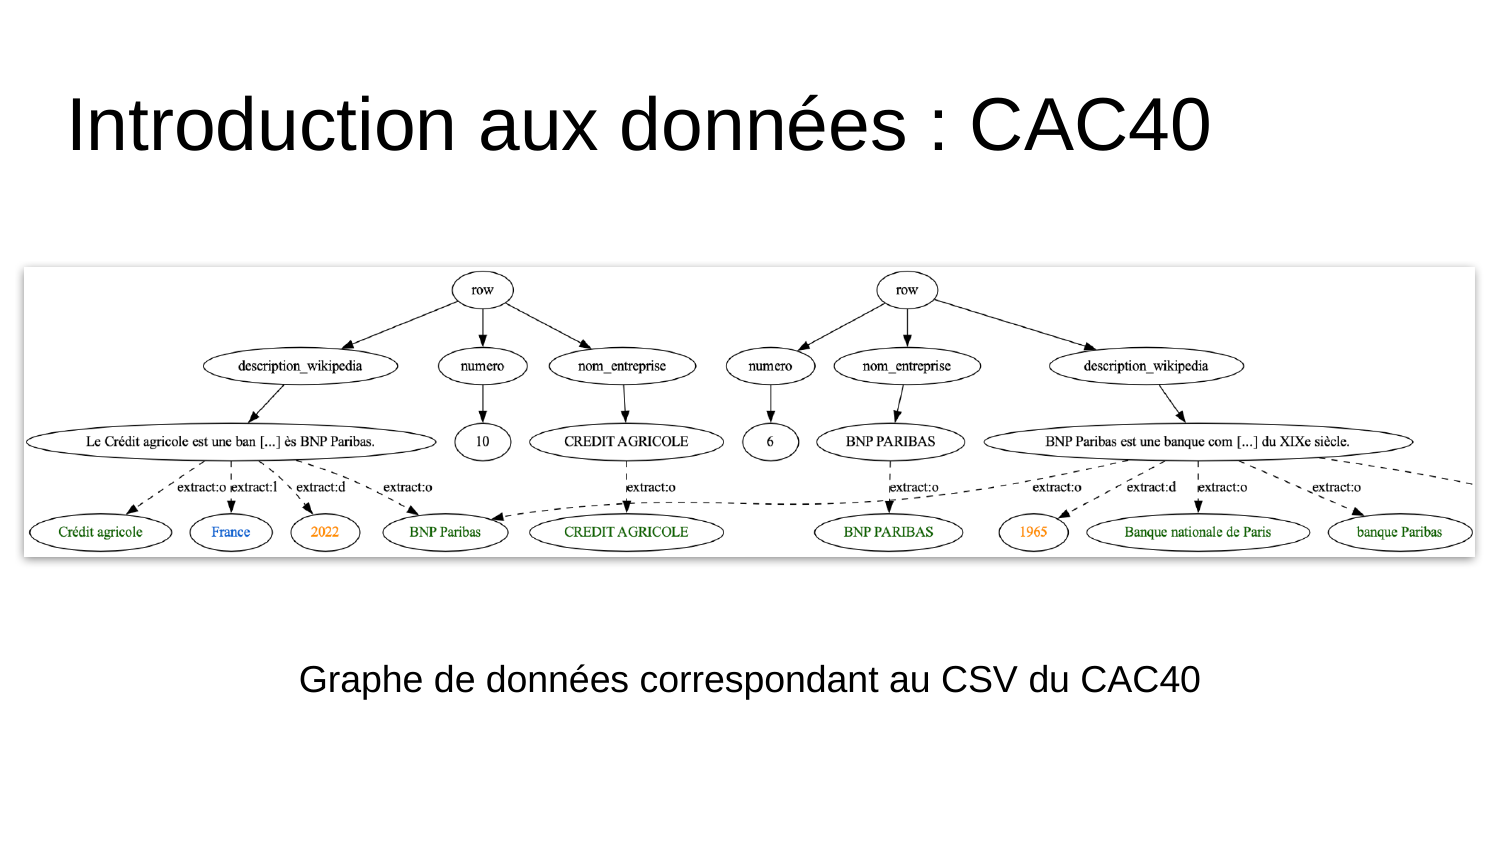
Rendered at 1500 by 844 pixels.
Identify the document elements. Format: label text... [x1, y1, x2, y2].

title Introduction aux données : CAC40 [51, 72, 1449, 167]
picture [24, 267, 1476, 557]
list Graphe de données correspondant au CSV du CAC40 [51, 632, 1449, 750]
